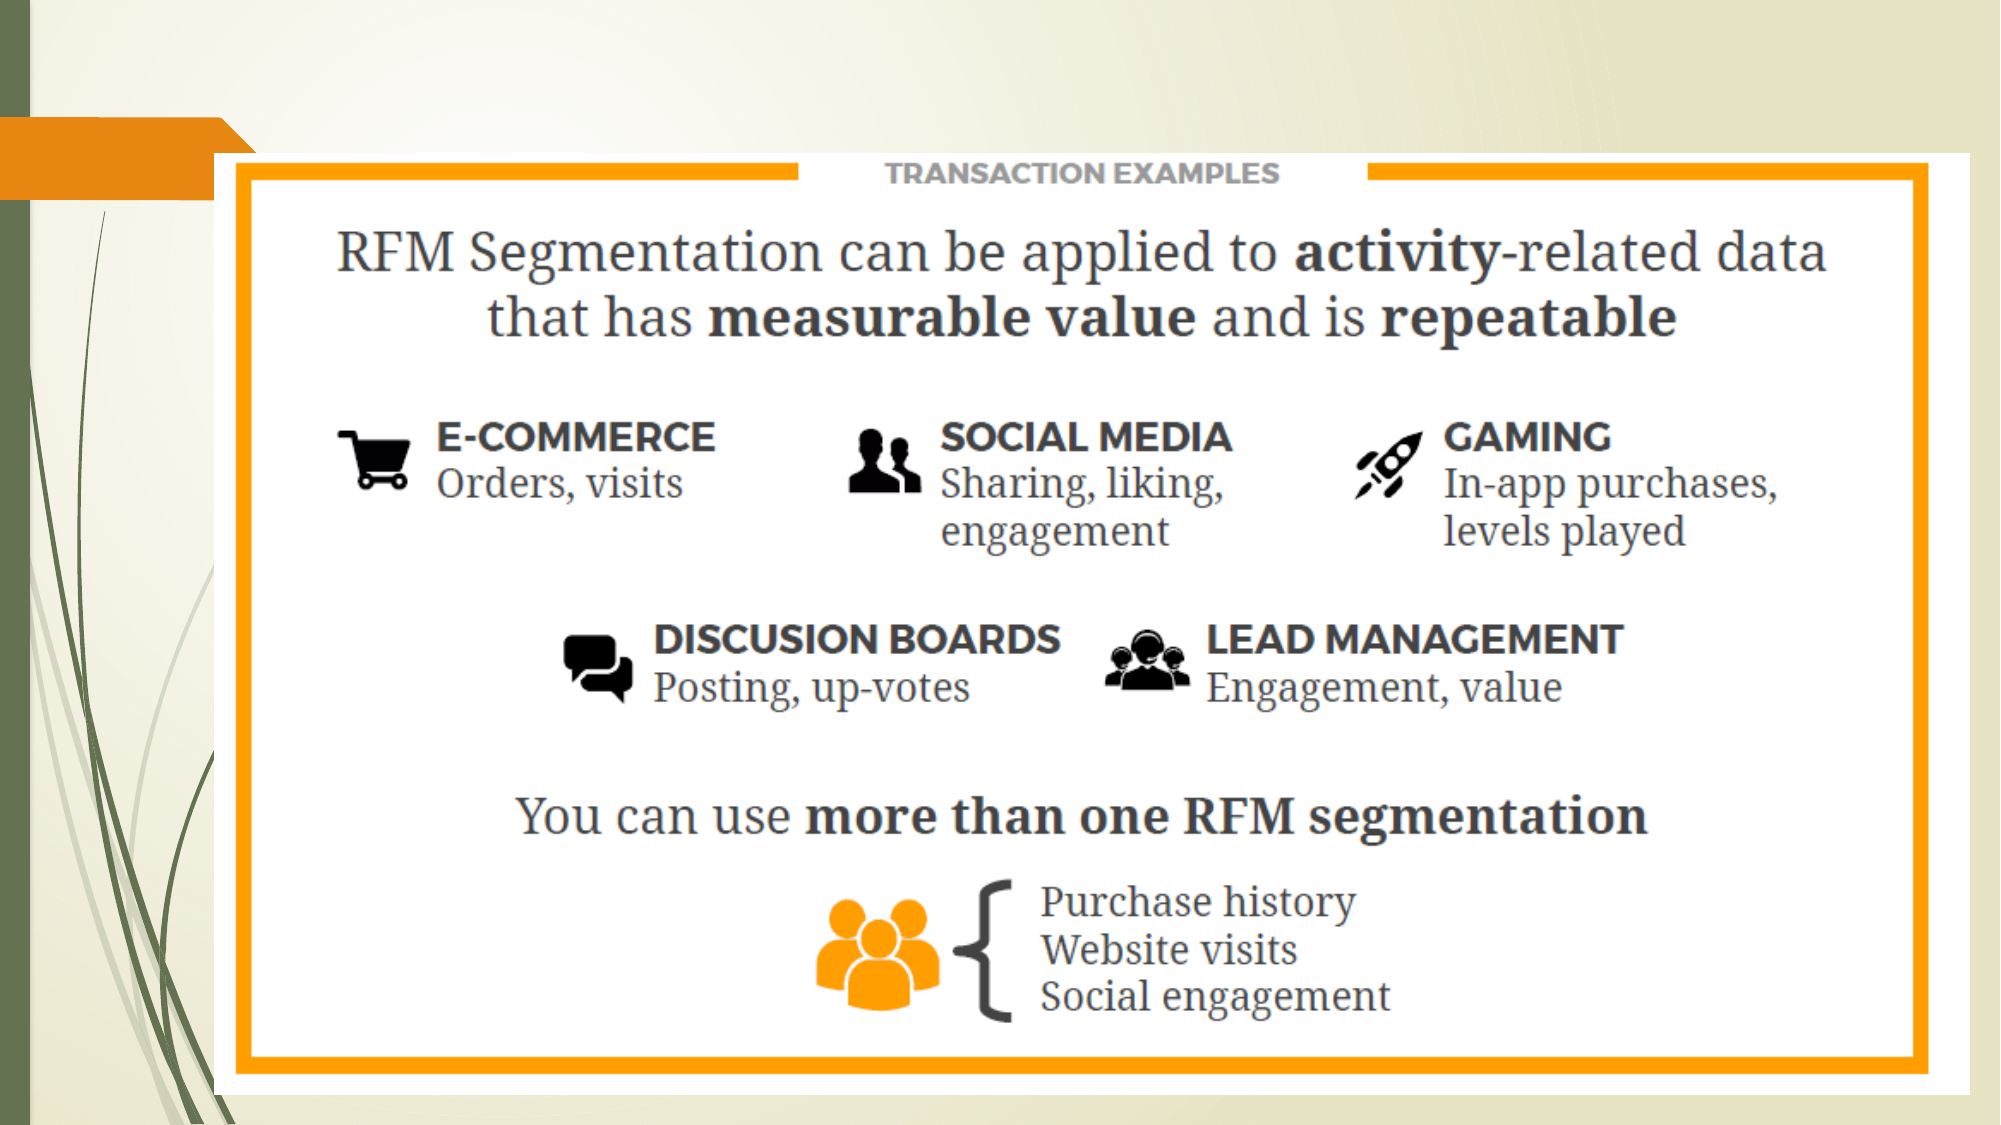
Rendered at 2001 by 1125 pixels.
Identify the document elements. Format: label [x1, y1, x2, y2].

list [214, 153, 1971, 1095]
